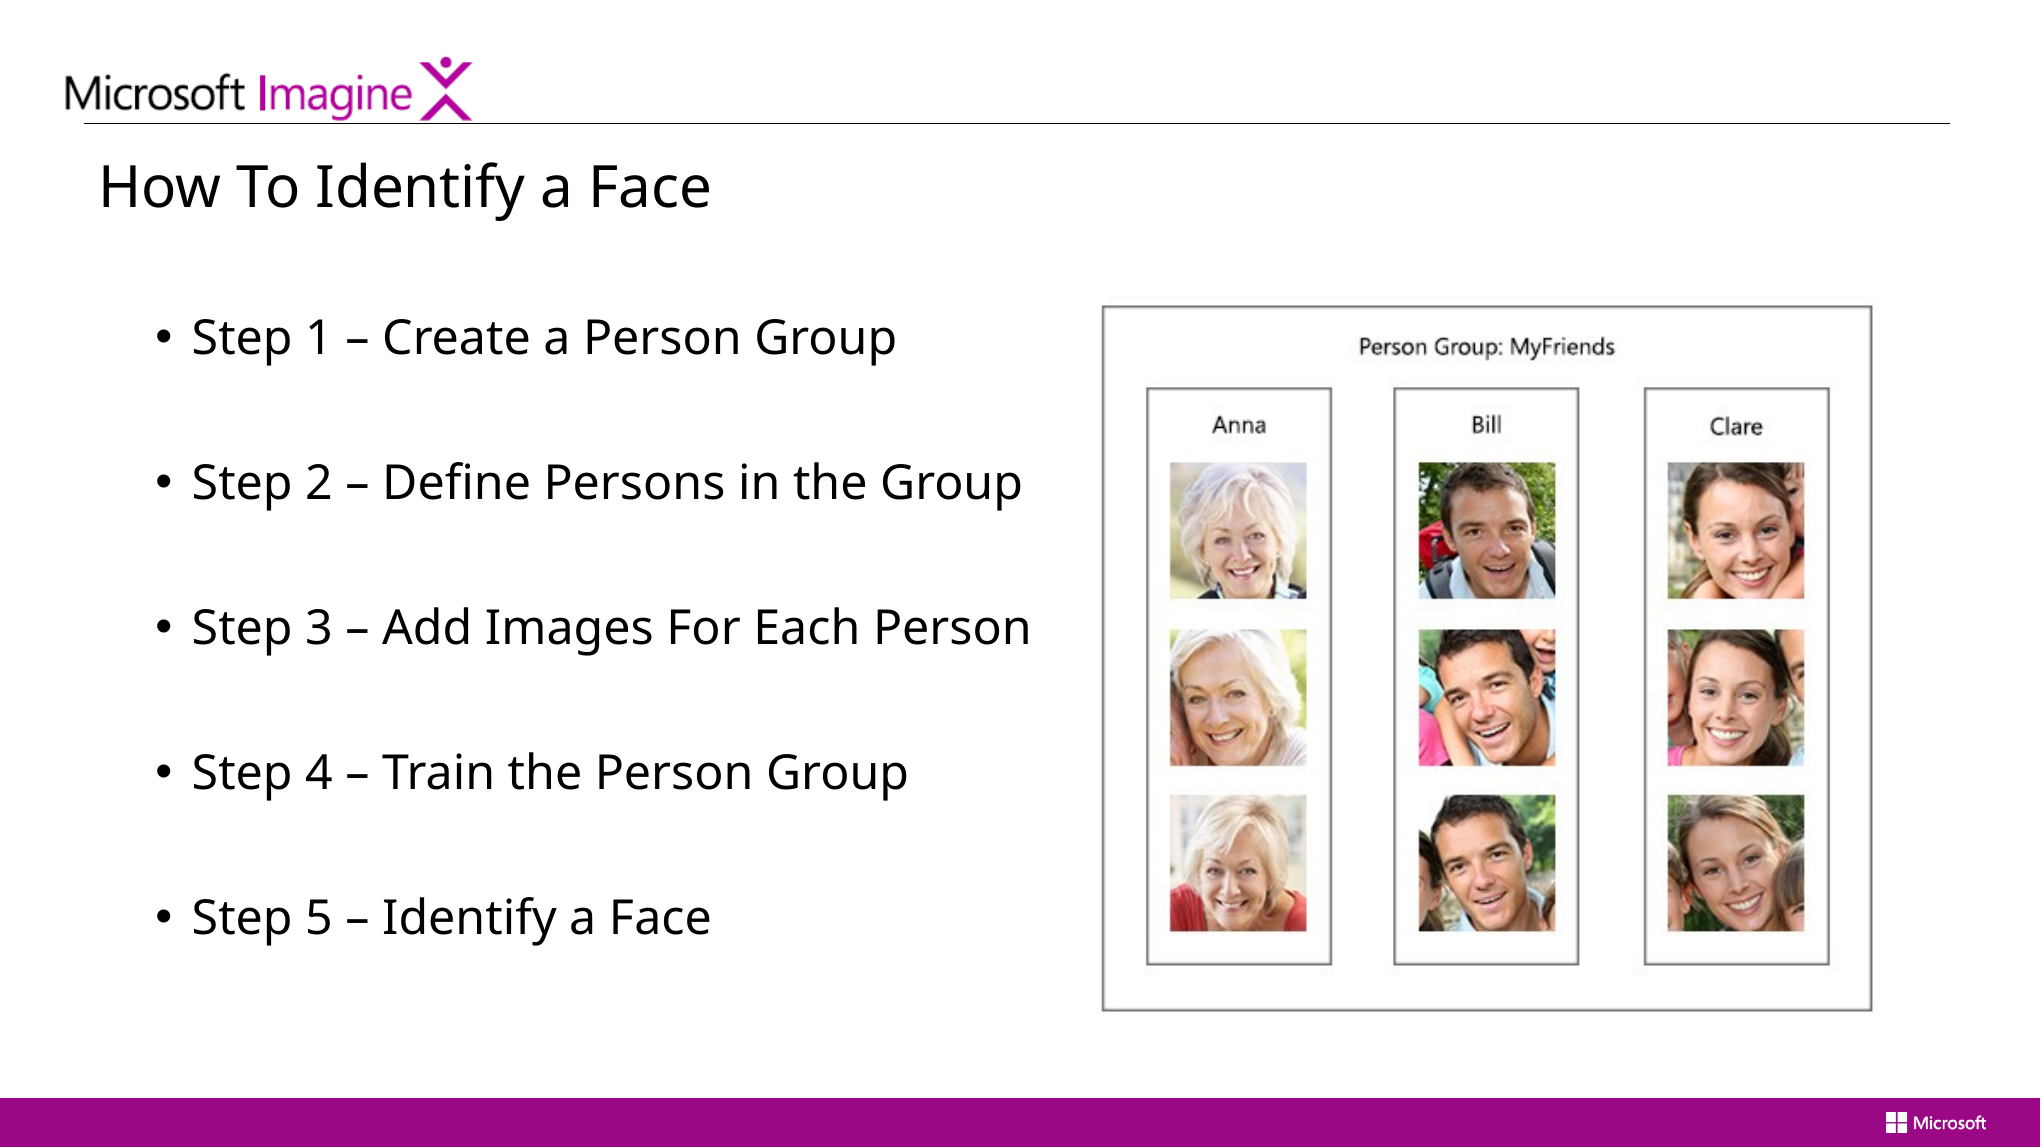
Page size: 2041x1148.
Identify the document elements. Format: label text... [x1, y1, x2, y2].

list Step 1 – Create a Person Group Step 2 – Define Persons in the Group Step 3 – Add Images For Each Person Step 4 – Train the Person Group Step 5 – Identify a Face [140, 305, 1075, 1034]
title How To Identify a Face [83, 137, 1954, 240]
picture [1886, 1112, 1986, 1133]
picture [1075, 282, 1900, 1034]
picture [45, 52, 505, 138]
